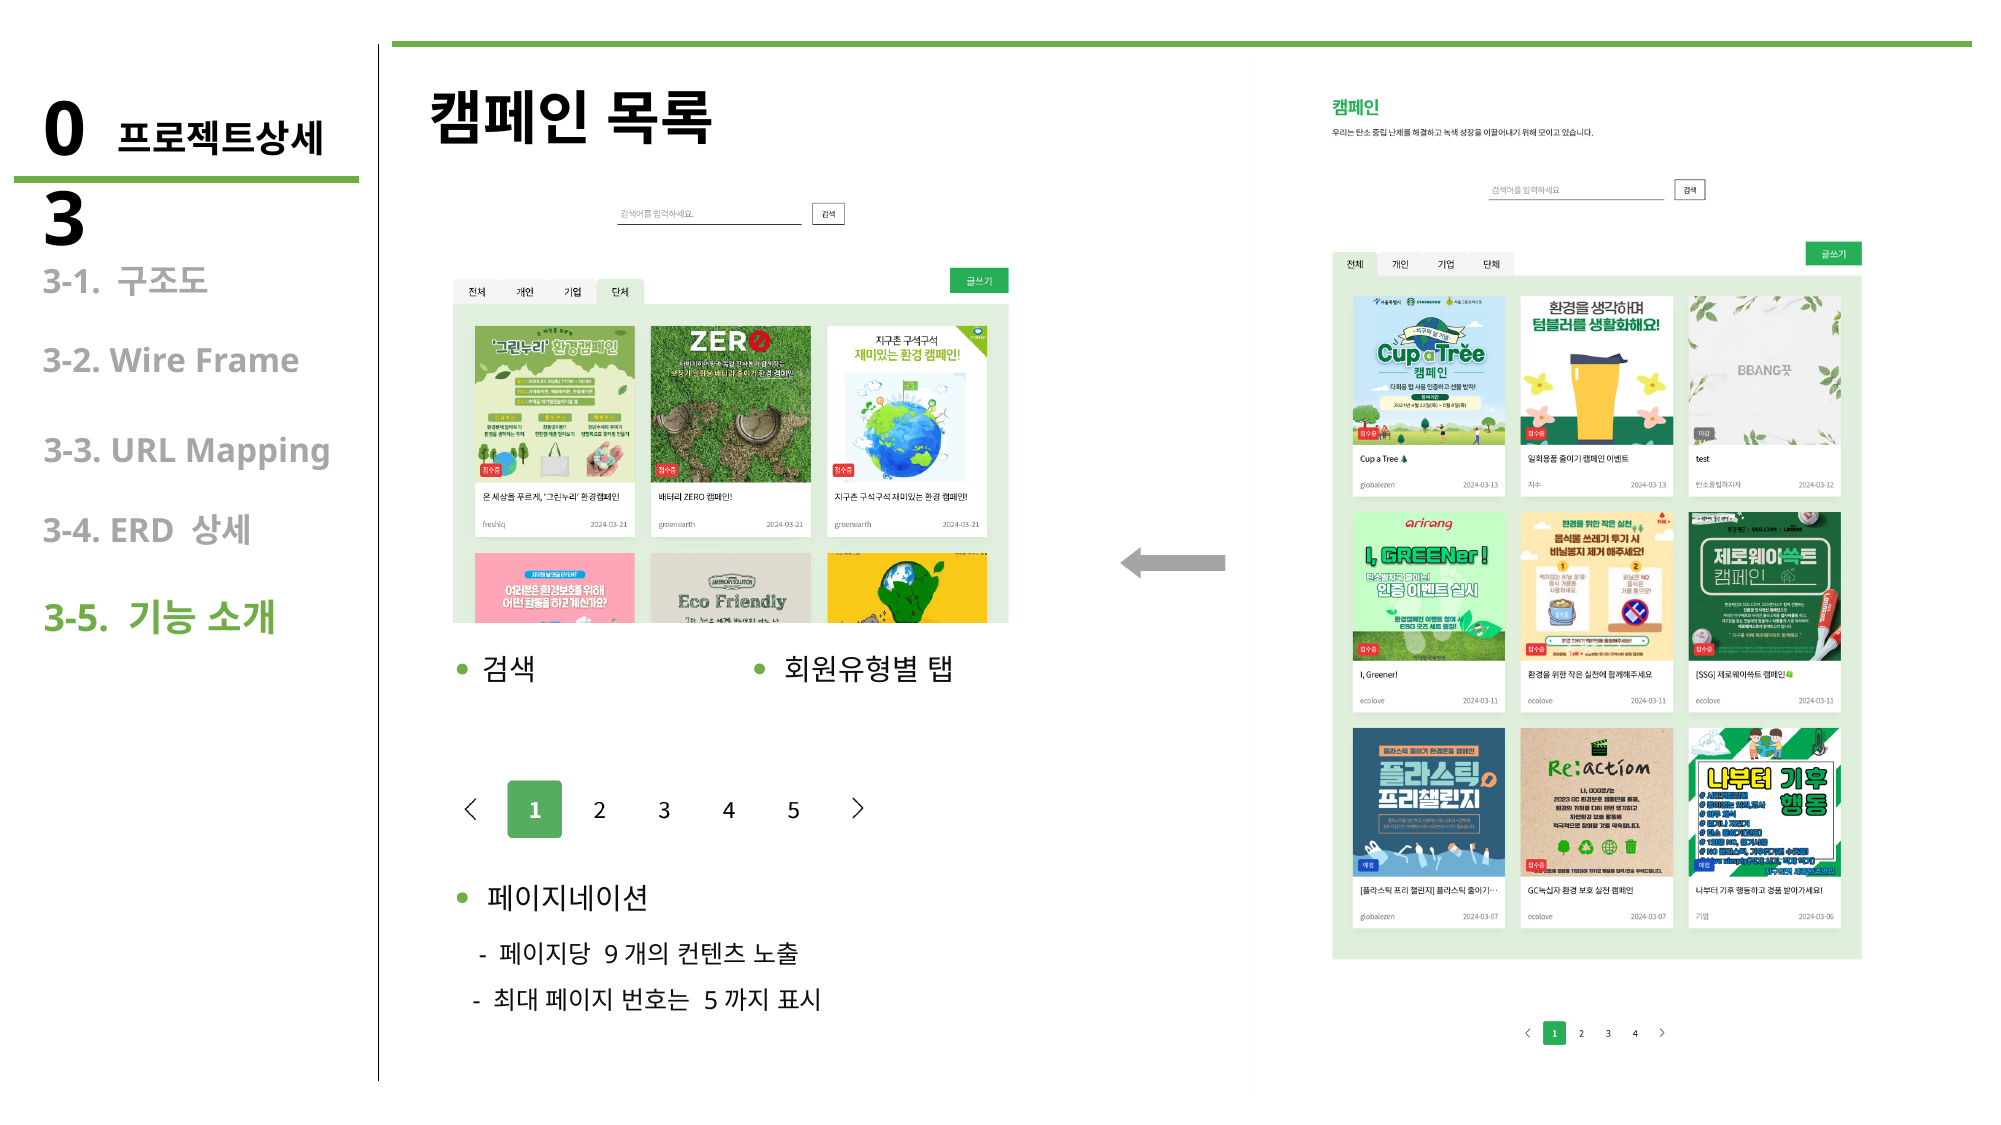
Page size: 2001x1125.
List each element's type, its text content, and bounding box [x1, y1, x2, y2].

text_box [456, 644, 555, 695]
picture [419, 752, 926, 866]
text_box [1118, 545, 1227, 581]
picture [416, 173, 1068, 663]
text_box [456, 872, 673, 924]
text_box 03 [14, 183, 116, 269]
text_box 3-1. 구조도 3-2. Wire Frame 3-3. URL Mapping 3-4. ERD 상세 3-5. 기능 소개 [19, 212, 347, 647]
picture [1252, 53, 1943, 1095]
text_box 프로젝트상세 [103, 107, 340, 168]
text_box 캠페인 목록 [415, 73, 729, 159]
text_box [754, 644, 977, 695]
text_box 03 [14, 73, 116, 176]
text_box - 페이지당 9개의 컨텐츠 노출 [463, 931, 815, 976]
text_box - 최대 페이지 번호는 5까지 표시 [457, 976, 839, 1022]
